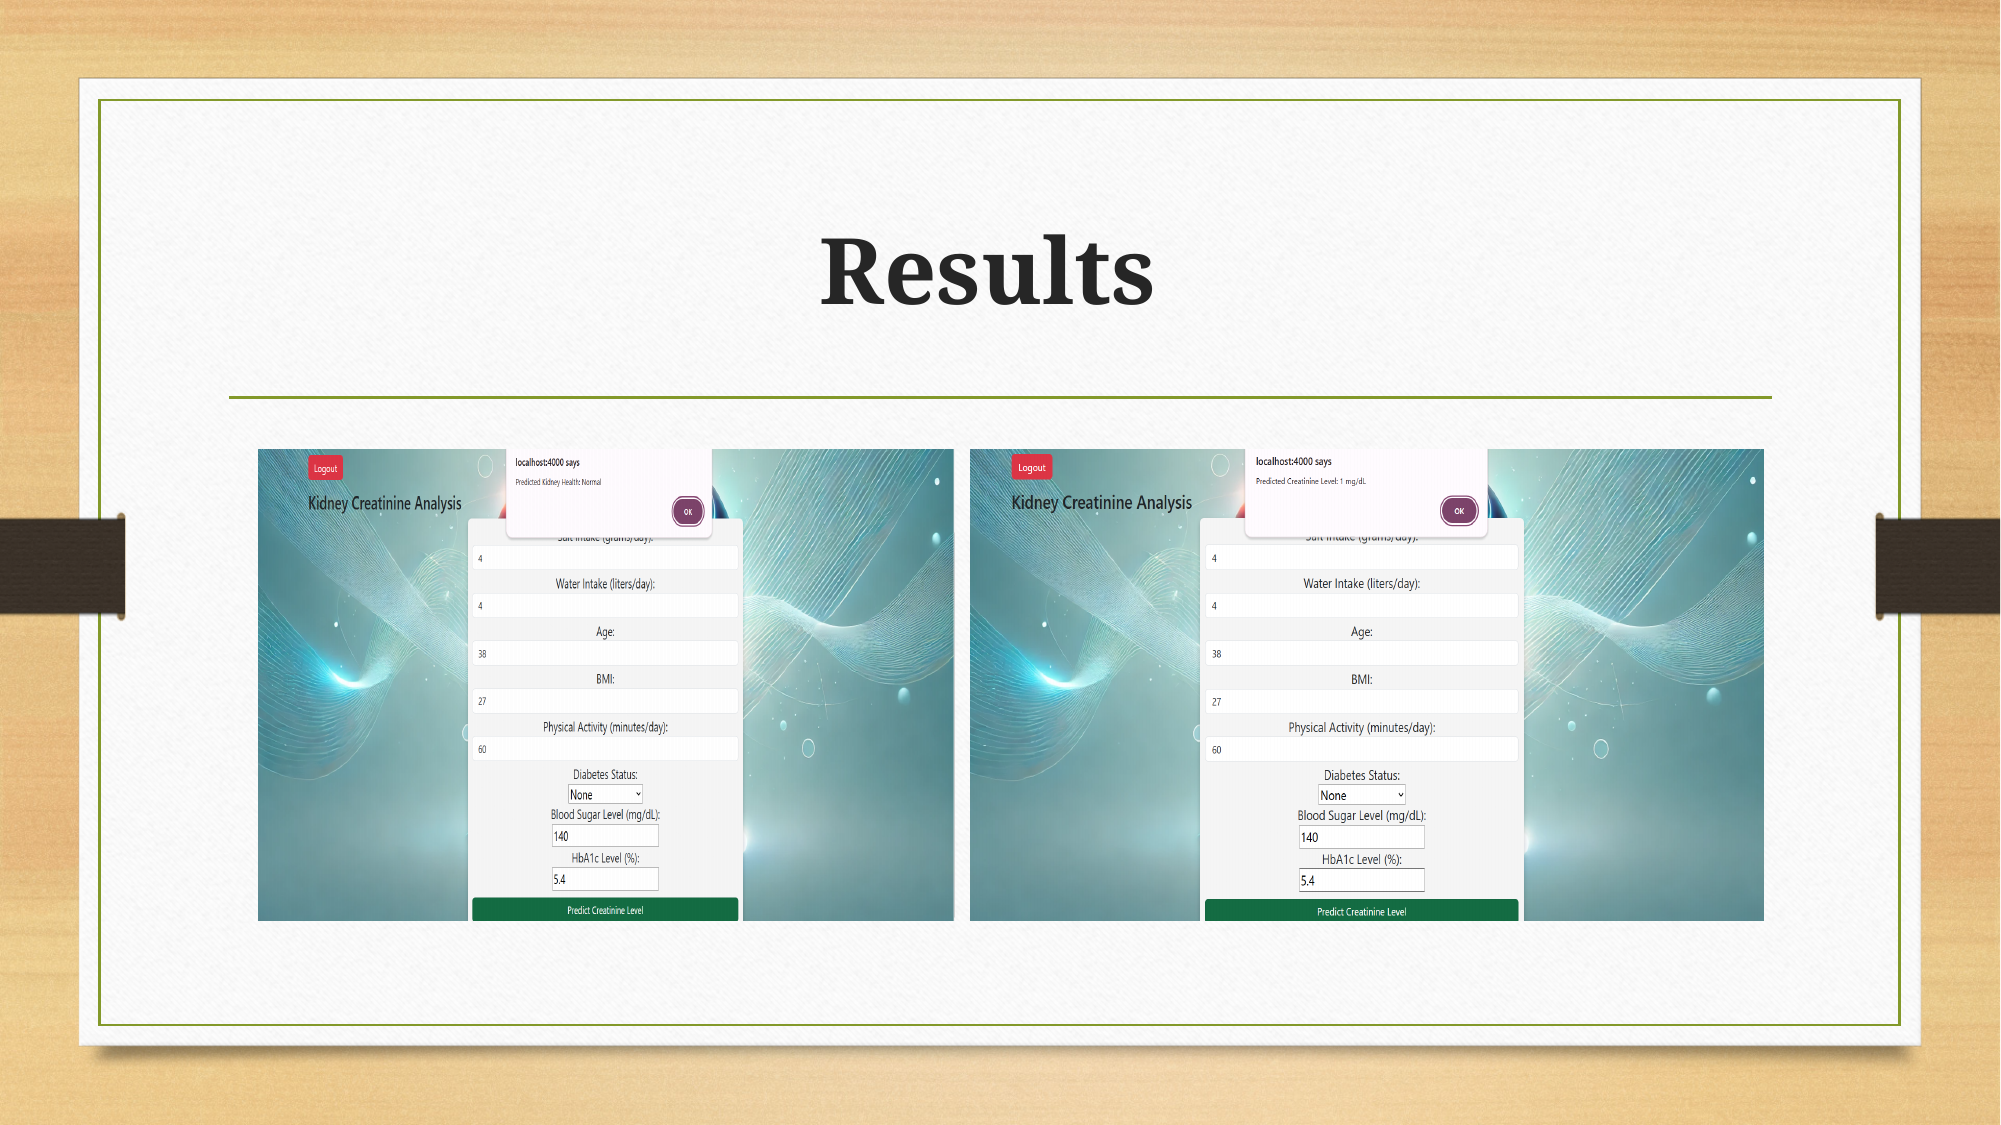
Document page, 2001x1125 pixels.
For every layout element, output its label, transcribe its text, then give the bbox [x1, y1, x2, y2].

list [258, 449, 955, 921]
title Results [212, 161, 1788, 375]
picture [0, 0, 2001, 1125]
